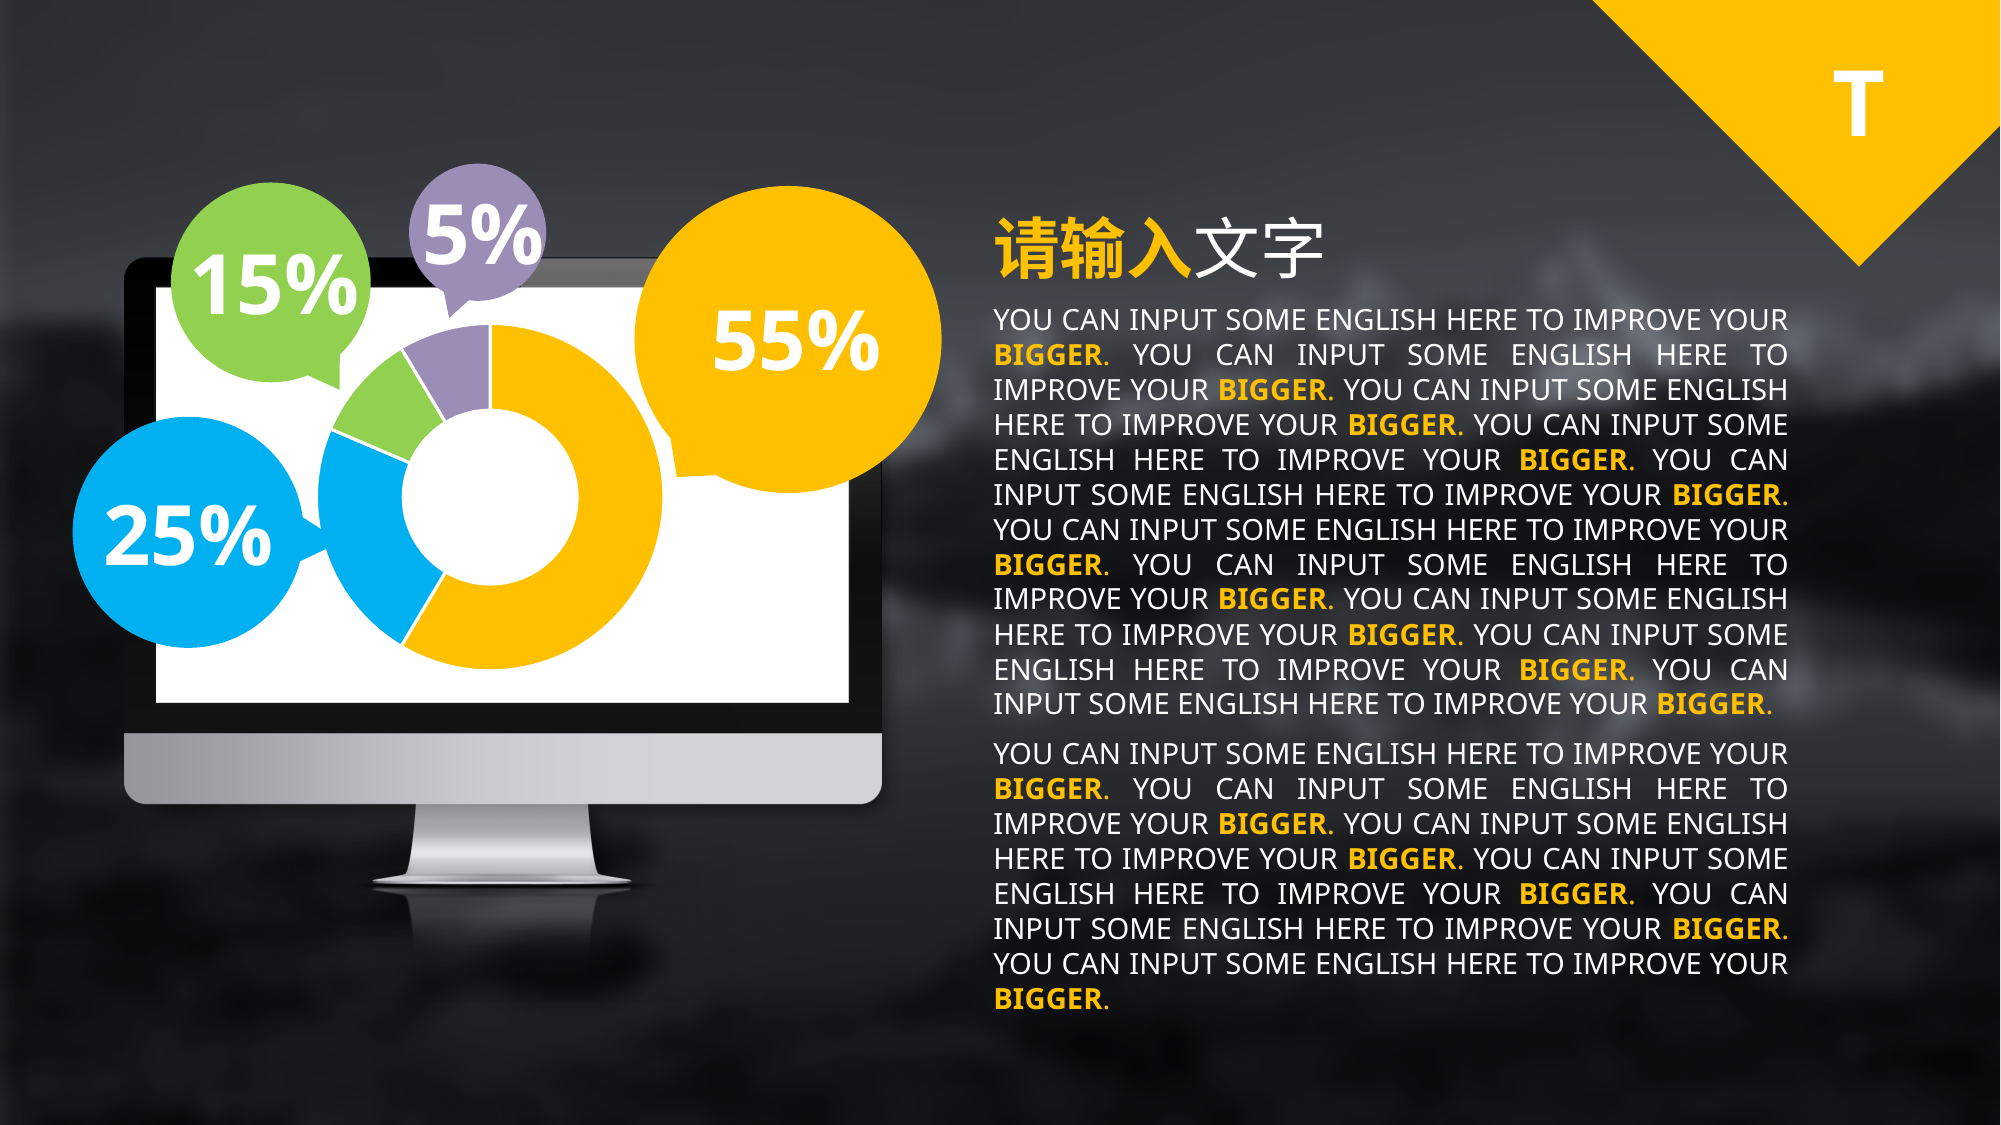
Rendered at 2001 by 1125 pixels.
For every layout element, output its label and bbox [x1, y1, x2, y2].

picture [124, 240, 927, 1003]
chart [309, 311, 672, 684]
picture [216, 506, 255, 564]
picture [155, 506, 193, 565]
picture [124, 555, 147, 564]
text_box [0, 0, 2000, 1125]
picture [201, 505, 228, 541]
picture [124, 505, 146, 550]
picture [243, 529, 270, 565]
